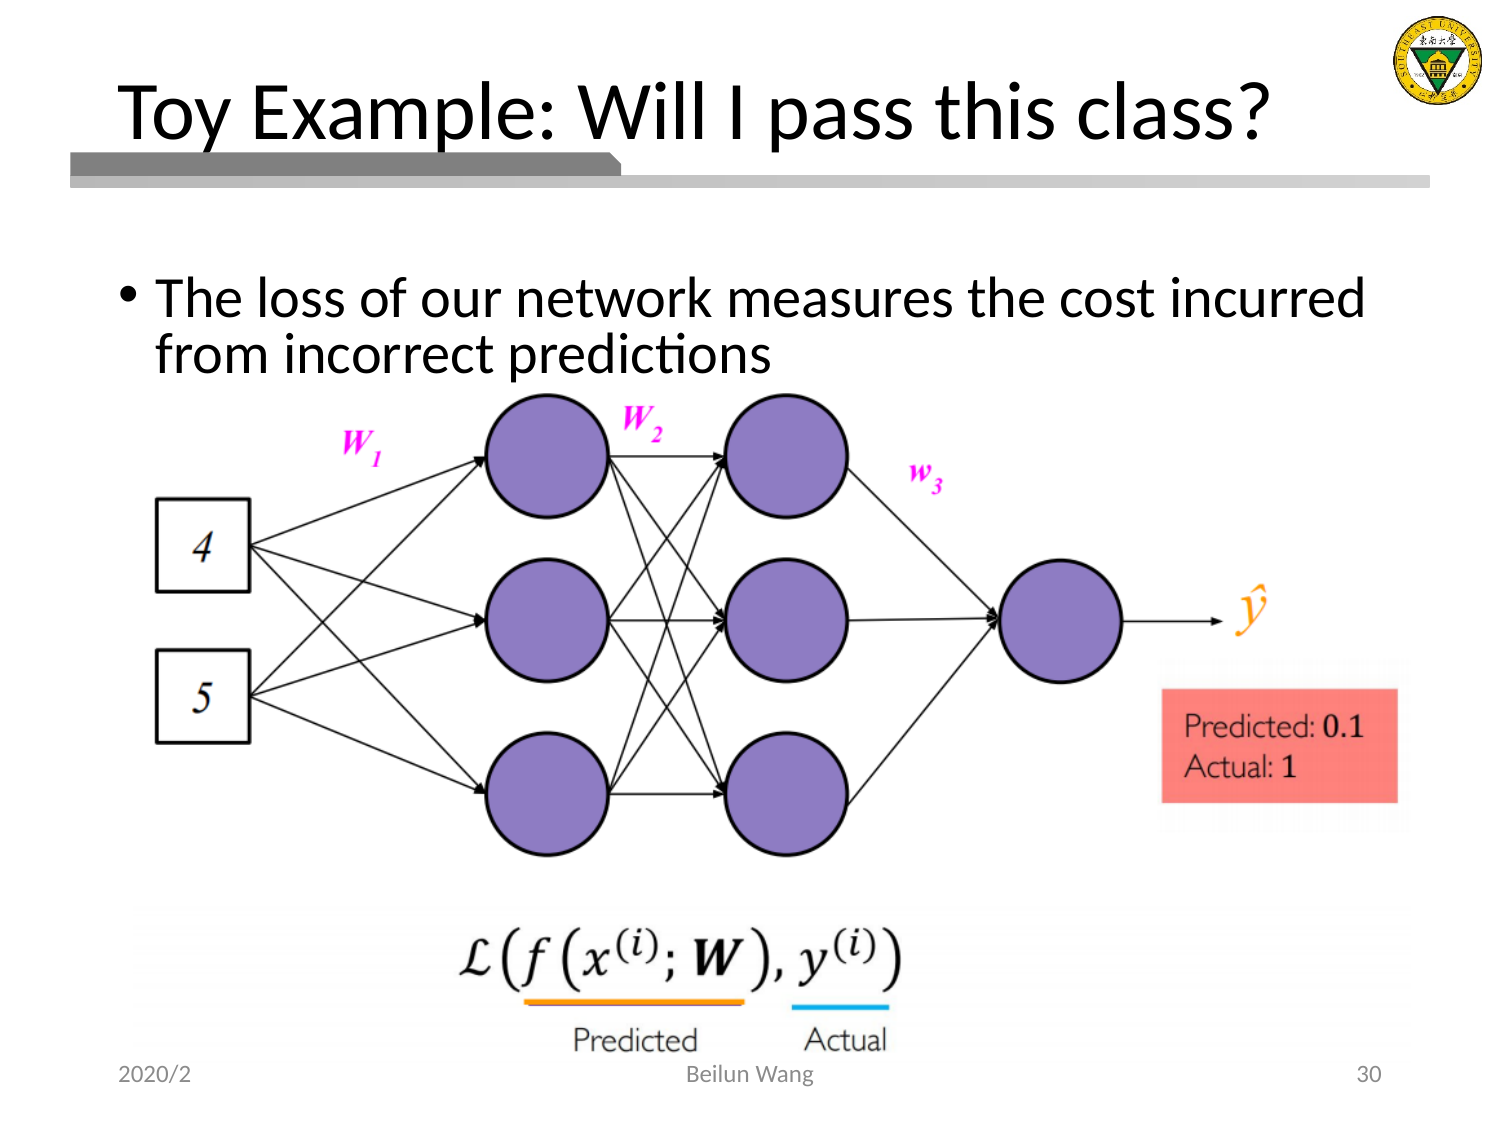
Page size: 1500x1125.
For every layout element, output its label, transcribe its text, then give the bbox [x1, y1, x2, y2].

list The loss of our network measures the cost incurred from incorrect predictions [103, 264, 1397, 1014]
slide_number 30 [1059, 1063, 1397, 1103]
picture [133, 383, 1411, 1063]
picture [1393, 16, 1482, 105]
title Toy Example: Will I pass this class? [103, 59, 1361, 156]
footer Beilun Wang [496, 1063, 1004, 1103]
slide_number 2020/2 [103, 1042, 441, 1103]
